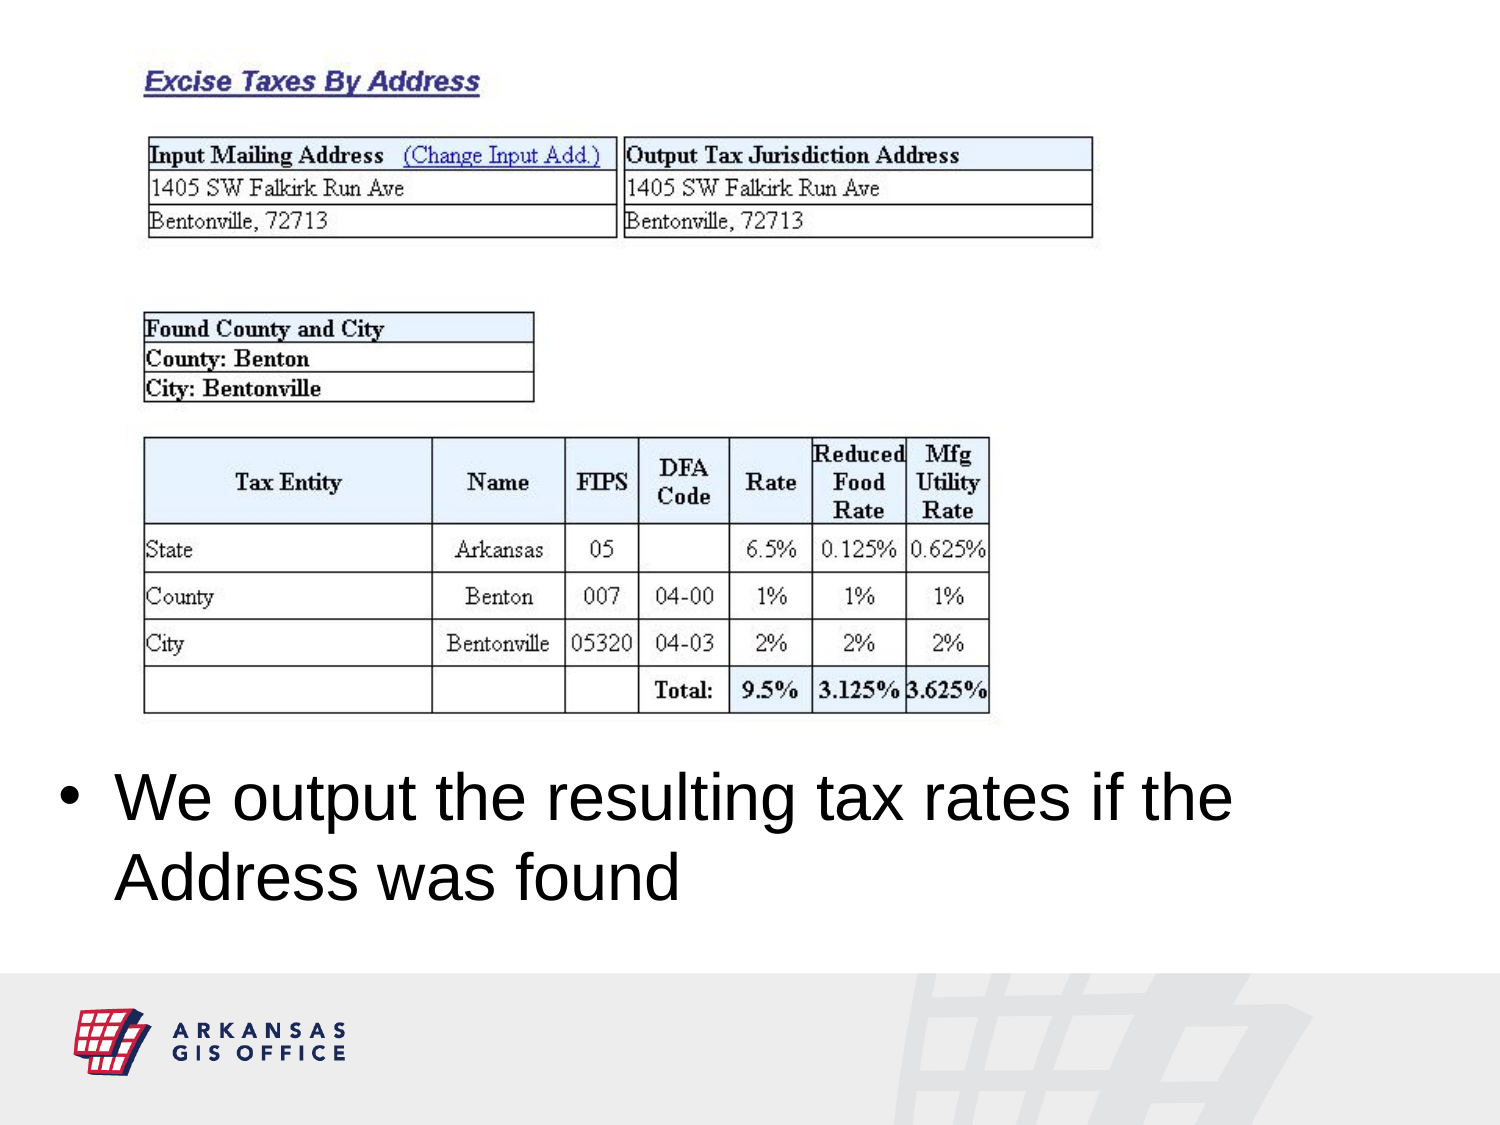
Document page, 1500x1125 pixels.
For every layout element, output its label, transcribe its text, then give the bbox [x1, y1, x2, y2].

picture [0, 0, 1500, 1125]
list We output the resulting tax rates if the Address was found [43, 746, 1463, 974]
